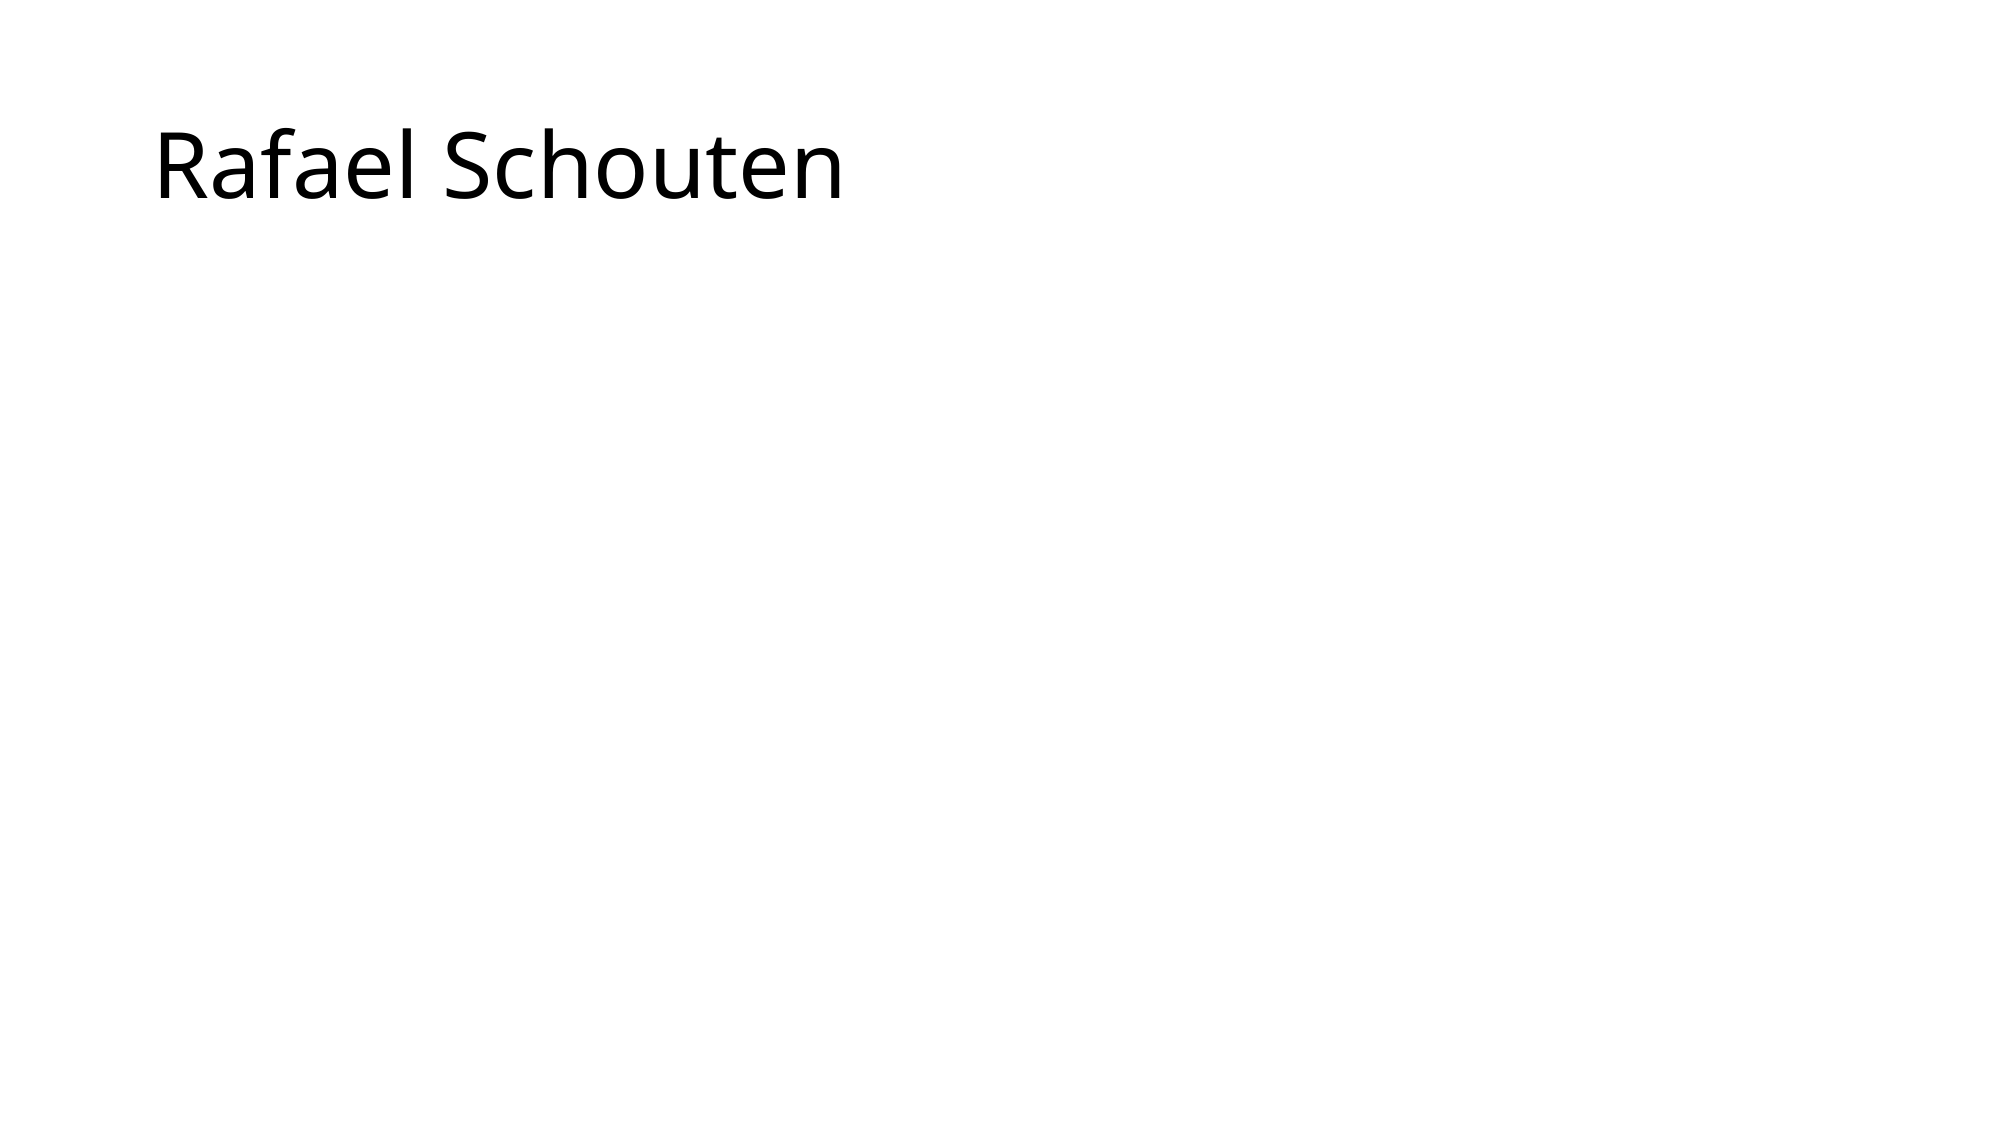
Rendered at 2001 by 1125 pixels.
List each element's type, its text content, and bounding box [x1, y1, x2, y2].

title Rafael Schouten [137, 59, 1863, 278]
